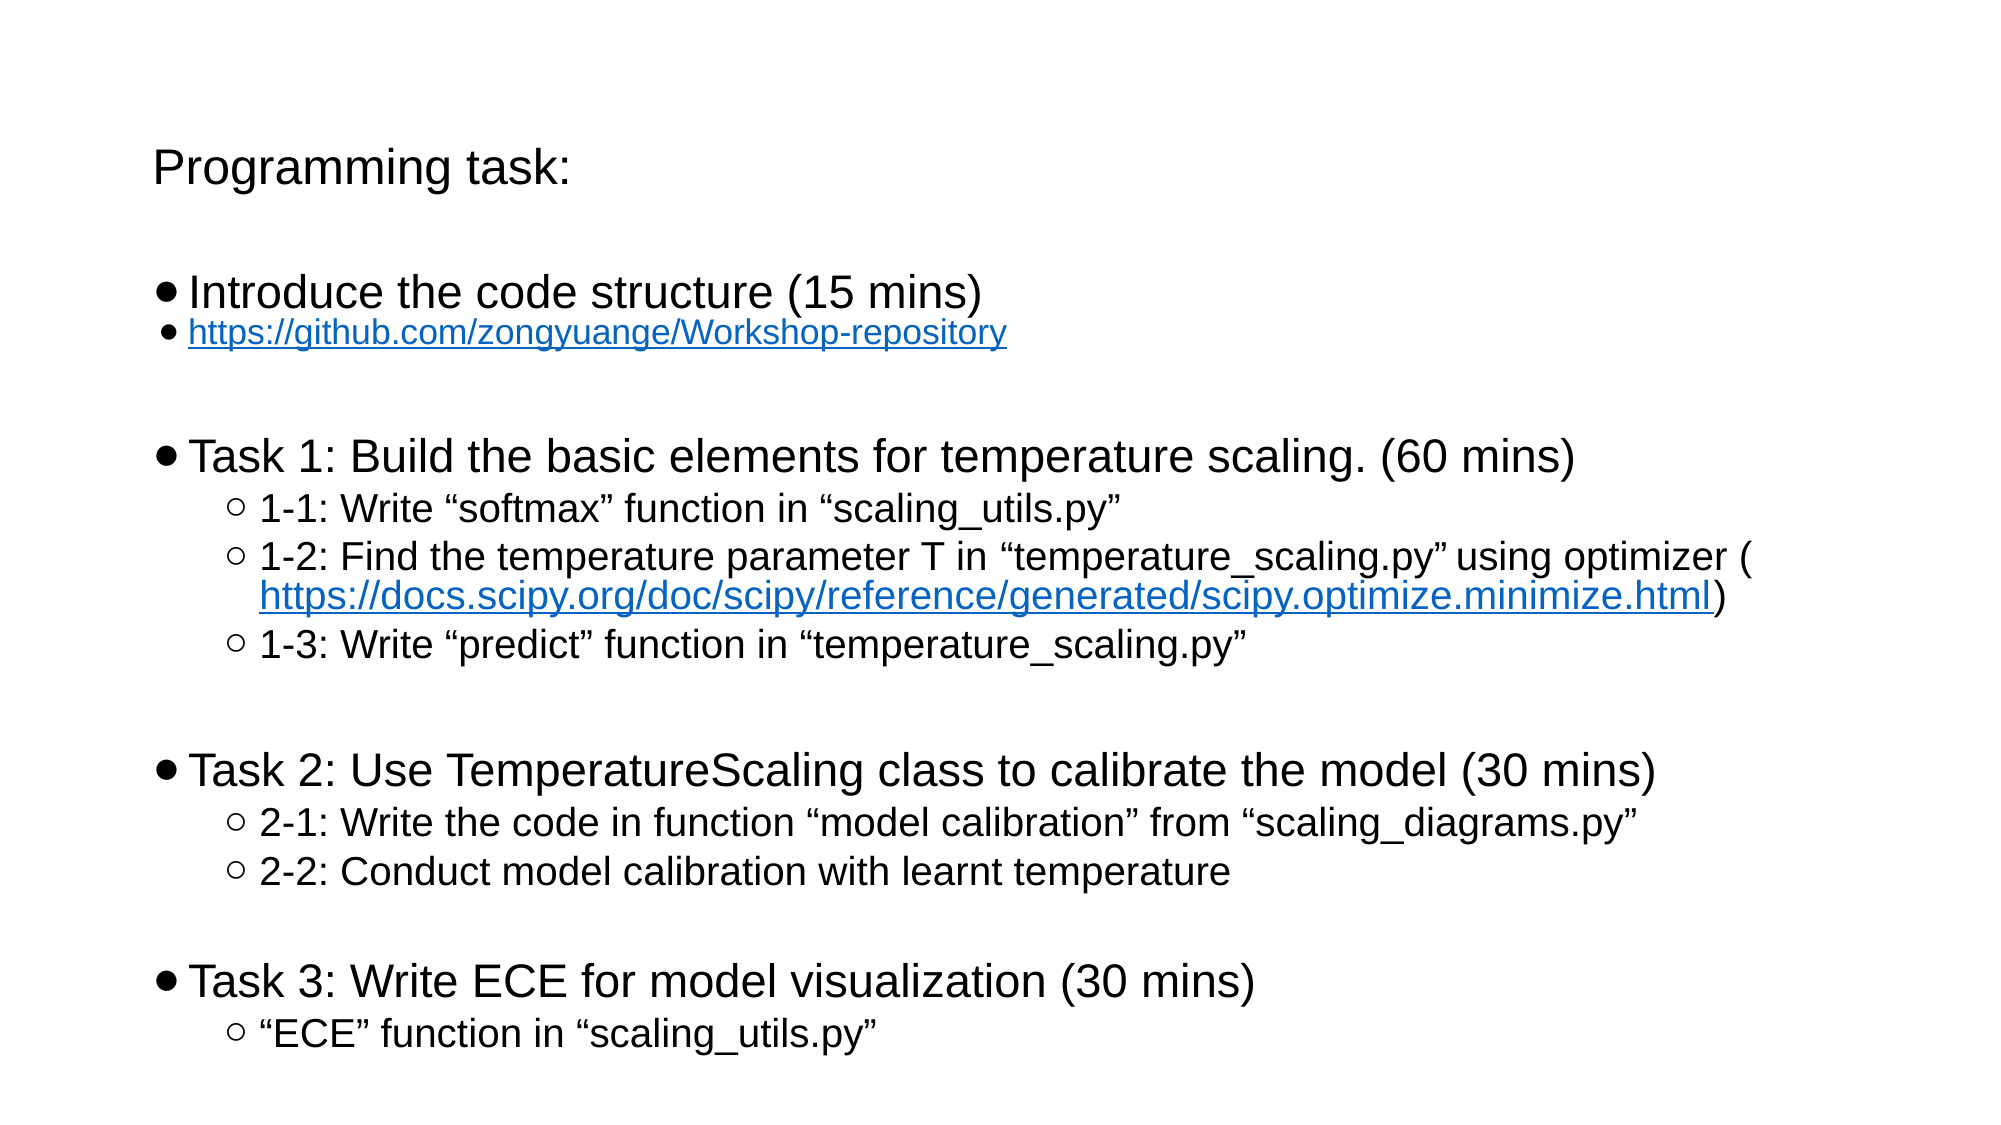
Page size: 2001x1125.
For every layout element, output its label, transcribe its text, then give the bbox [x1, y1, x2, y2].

list Introduce the code structure (15 mins) https://github.com/zongyuange/Workshop-repository Task 1: Build the basic elements for temperature scaling. (60 mins) 1-1: Write “softmax” function in “scaling_utils.py” 1-2: Find the temperature parameter T in “temperature_scaling.py” using optimizer (https://docs.scipy.org/doc/scipy/reference/generated/scipy.optimize.minimize.html) 1-3: Write “predict” function in “temperature_scaling.py” Task 2: Use TemperatureScaling class to calibrate the model (30 mins) 2-1: Write the code in function “model calibration” from “scaling_diagrams.py” 2-2: Conduct model calibration with learnt temperature Task 3: Write ECE for model visualization (30 mins) “ECE” function in “scaling_utils.py” [137, 264, 1863, 1066]
title Programming task: [137, 59, 1863, 264]
